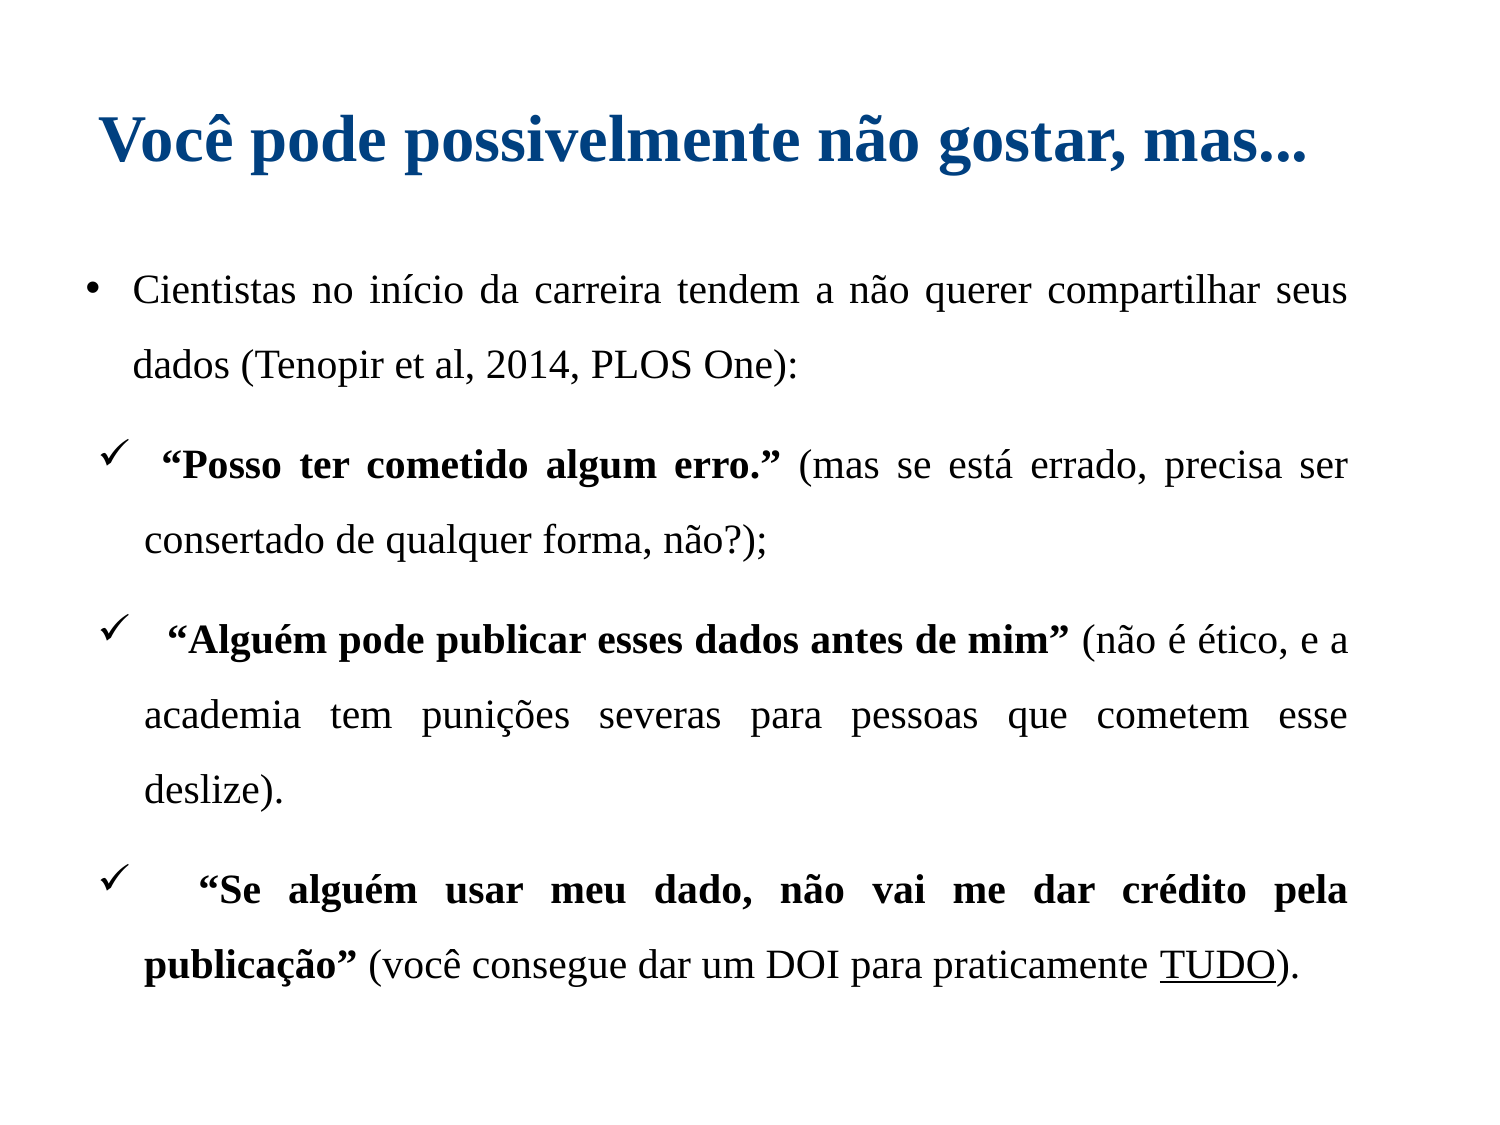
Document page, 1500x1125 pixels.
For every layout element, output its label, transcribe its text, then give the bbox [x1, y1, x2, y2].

text_box Você pode possivelmente não gostar, mas... [84, 86, 1326, 182]
text_box Cientistas no início da carreira tendem a não querer compartilhar seus dados (Tenopir et al, 2014, PLOS One): “Posso ter cometido algum erro.” (mas se está errado, precisa ser consertado de qualquer forma, não?); “Alguém pode publicar esses dados antes de mim” (não é ético, e a academia tem punições severas para pessoas que cometem esse deslize). “Se alguém usar meu dado, não vai me dar crédito pela publicação” (você consegue dar um DOI para praticamente TUDO). [70, 229, 1364, 995]
